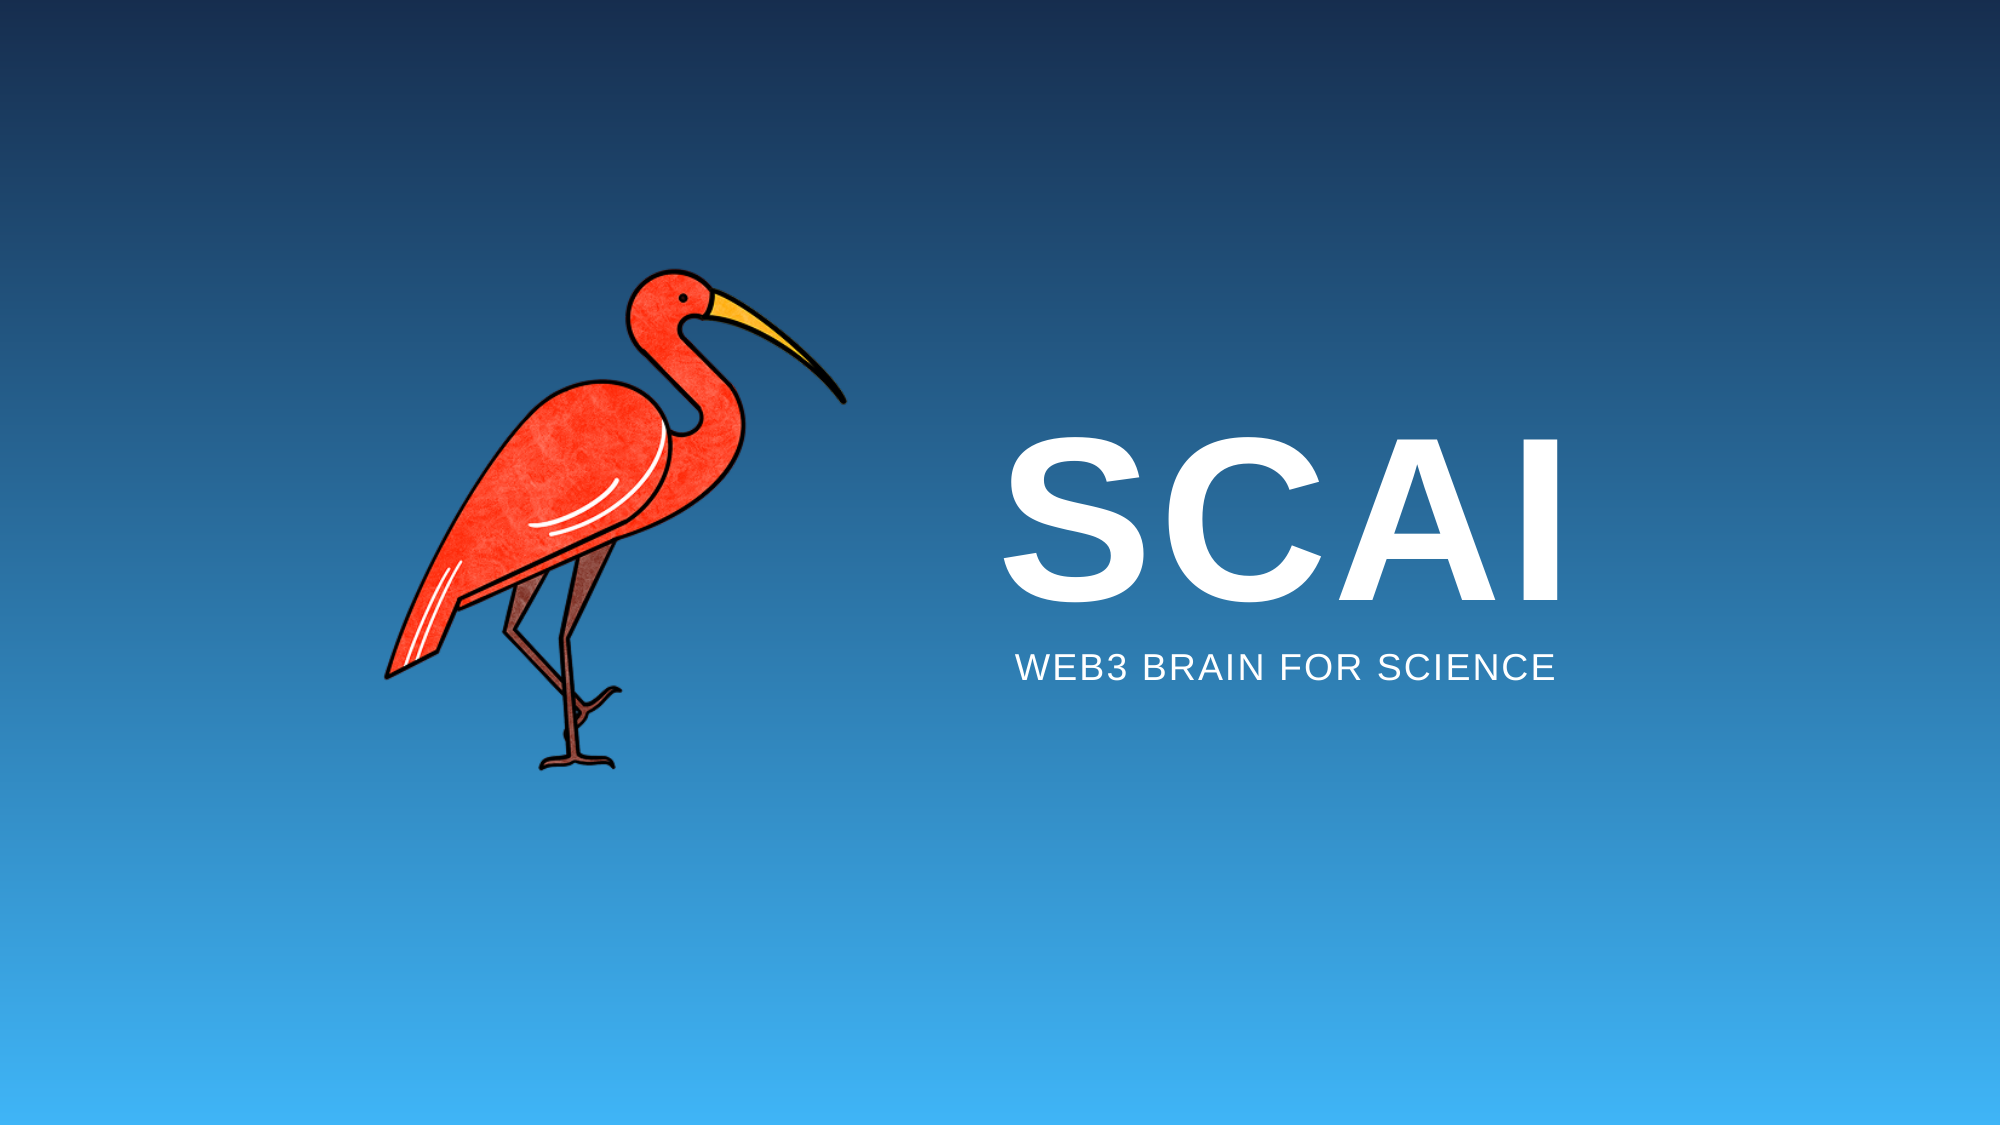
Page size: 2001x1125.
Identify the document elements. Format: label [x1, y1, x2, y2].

text_box [1012, 361, 1588, 688]
picture [227, 132, 1012, 917]
